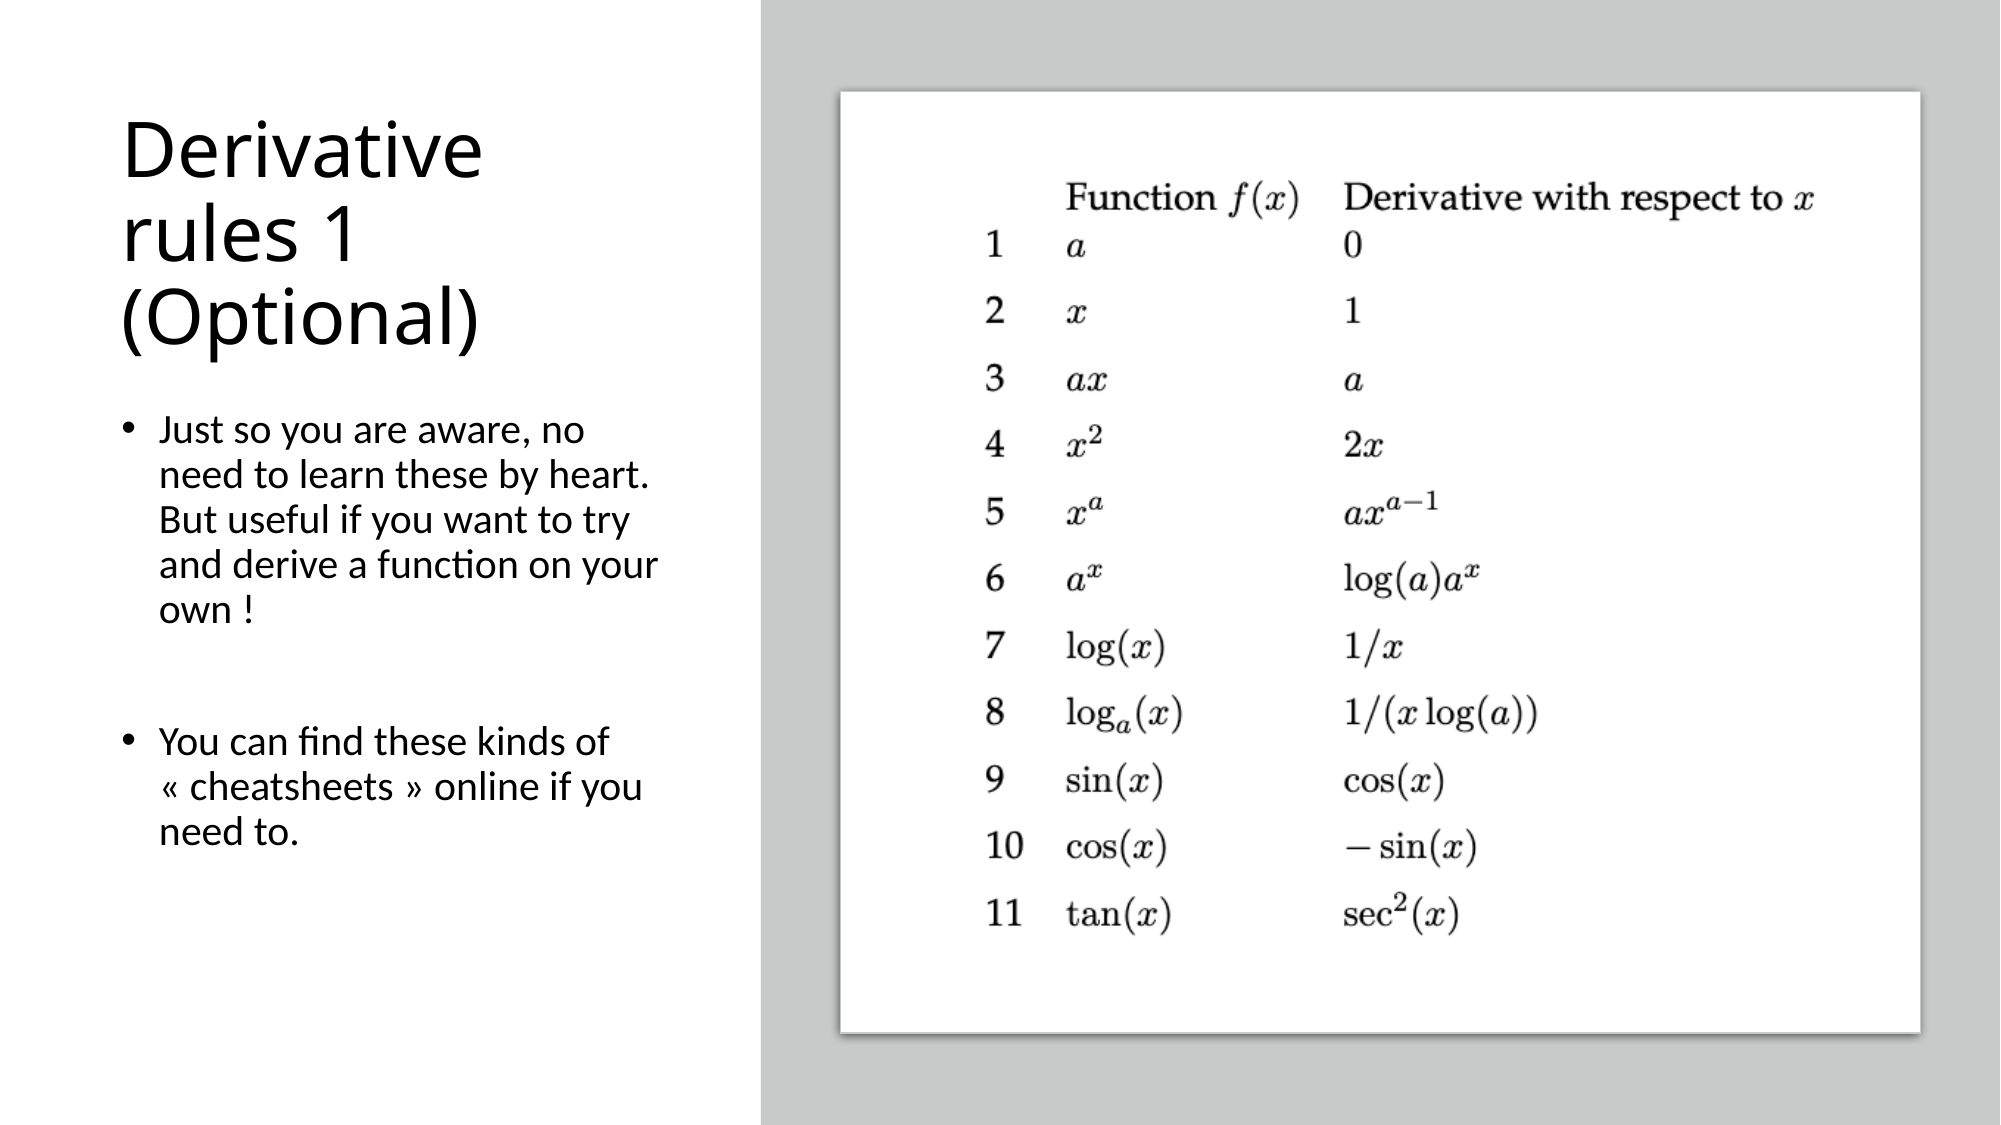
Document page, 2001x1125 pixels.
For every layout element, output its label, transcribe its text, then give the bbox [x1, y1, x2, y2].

list Just so you are aware, no need to learn these by heart. But useful if you want to try and derive a function on your own ! You can find these kinds of « cheatsheets » online if you need to. [106, 399, 682, 1021]
picture [910, 132, 1851, 992]
text_box [760, 0, 2000, 1125]
text_box [839, 90, 1922, 1034]
title Derivative rules 1 (Optional) [106, 103, 682, 370]
